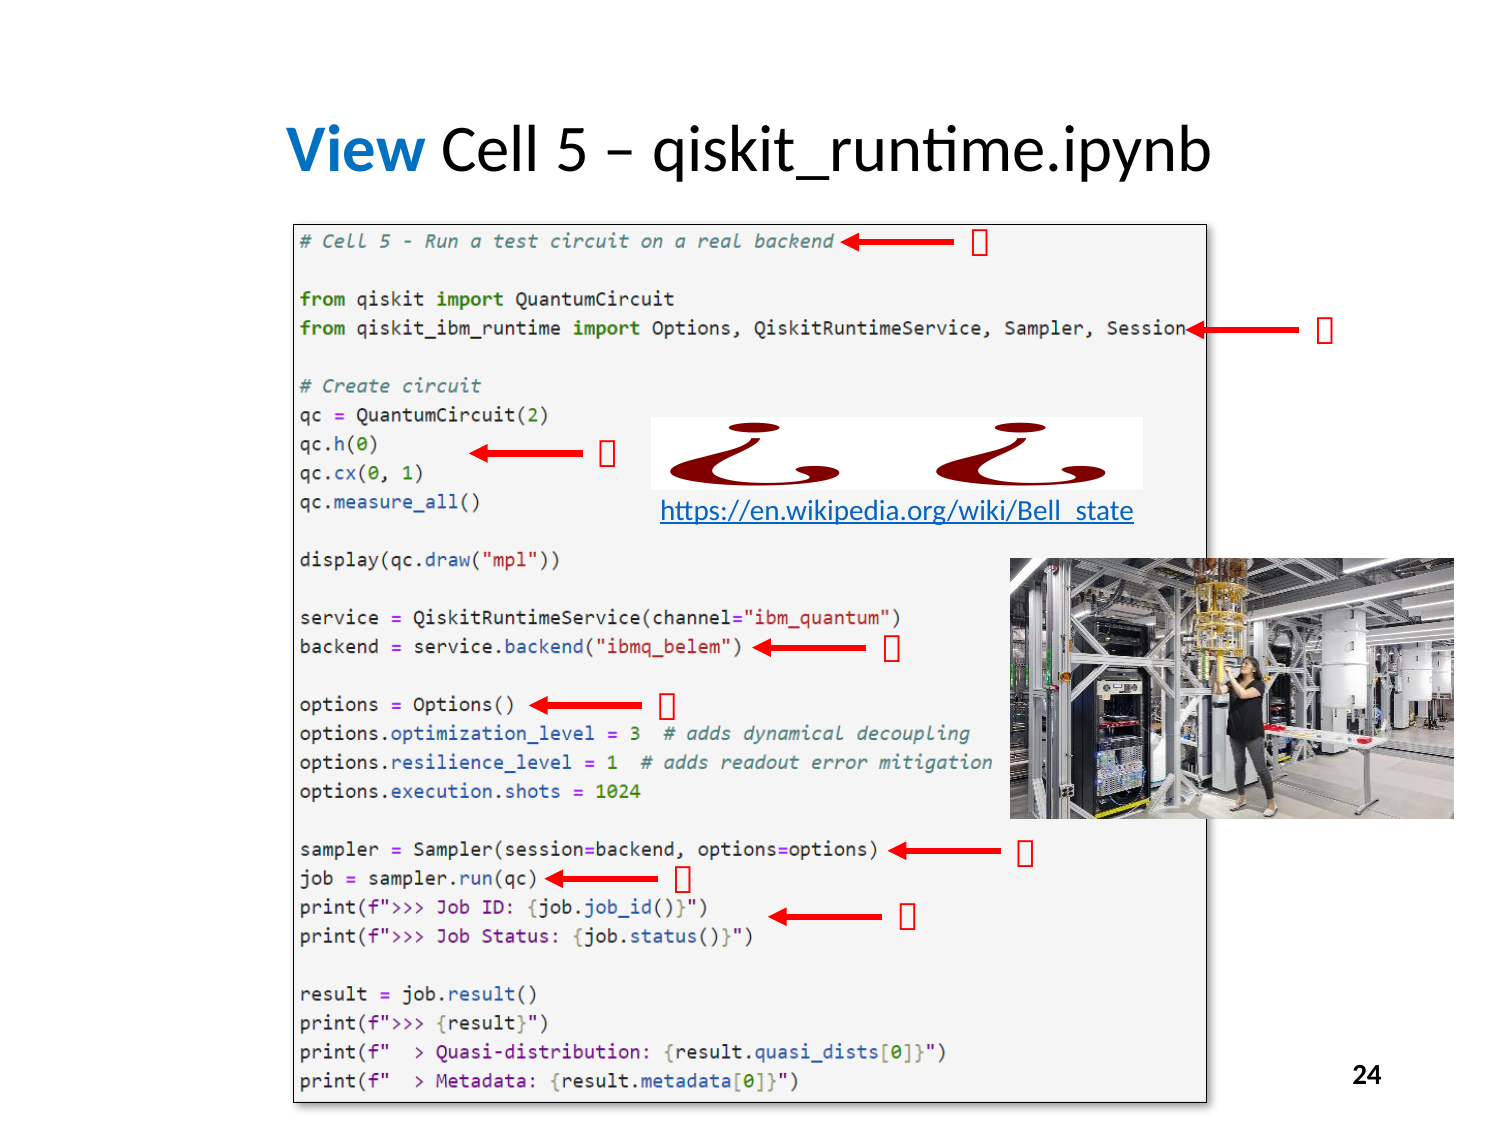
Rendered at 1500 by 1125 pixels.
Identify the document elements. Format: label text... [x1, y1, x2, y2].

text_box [528, 675, 704, 736]
picture [293, 223, 1454, 1103]
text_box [544, 848, 720, 910]
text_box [887, 822, 1063, 883]
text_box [752, 617, 929, 678]
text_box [1185, 299, 1362, 361]
slide_number 24 [1216, 1042, 1397, 1103]
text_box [840, 211, 1017, 273]
title View Cell 5 – qiskit_runtime.ipynb [103, 59, 1397, 241]
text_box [767, 885, 945, 947]
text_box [468, 423, 645, 484]
